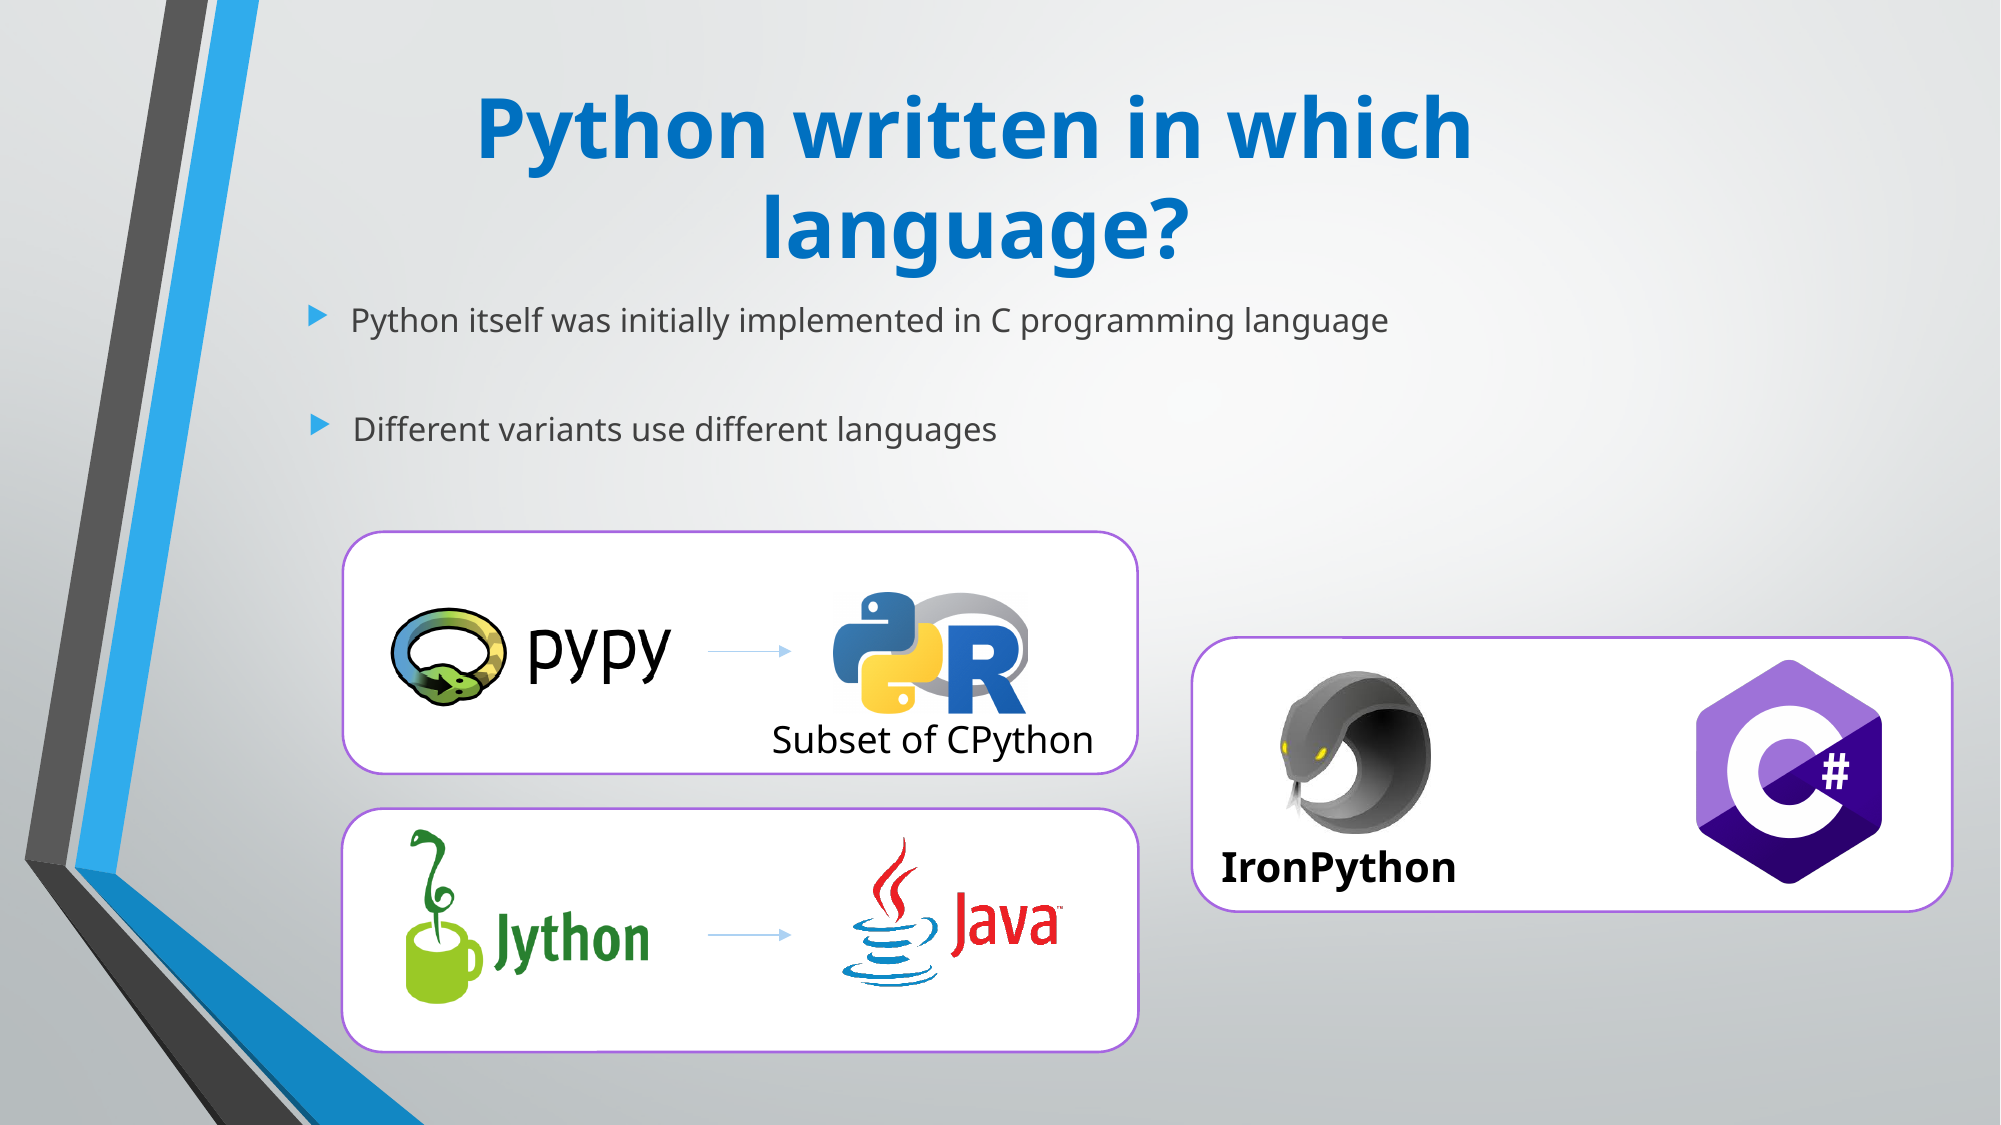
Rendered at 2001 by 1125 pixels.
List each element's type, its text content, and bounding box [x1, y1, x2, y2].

title Python written in which language? [311, 113, 1639, 237]
text_box Different variants use different languages [293, 400, 1115, 480]
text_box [342, 531, 1138, 775]
text_box Python itself was initially implemented in C programming language [291, 291, 1539, 371]
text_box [341, 808, 1139, 1053]
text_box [1191, 637, 1987, 912]
